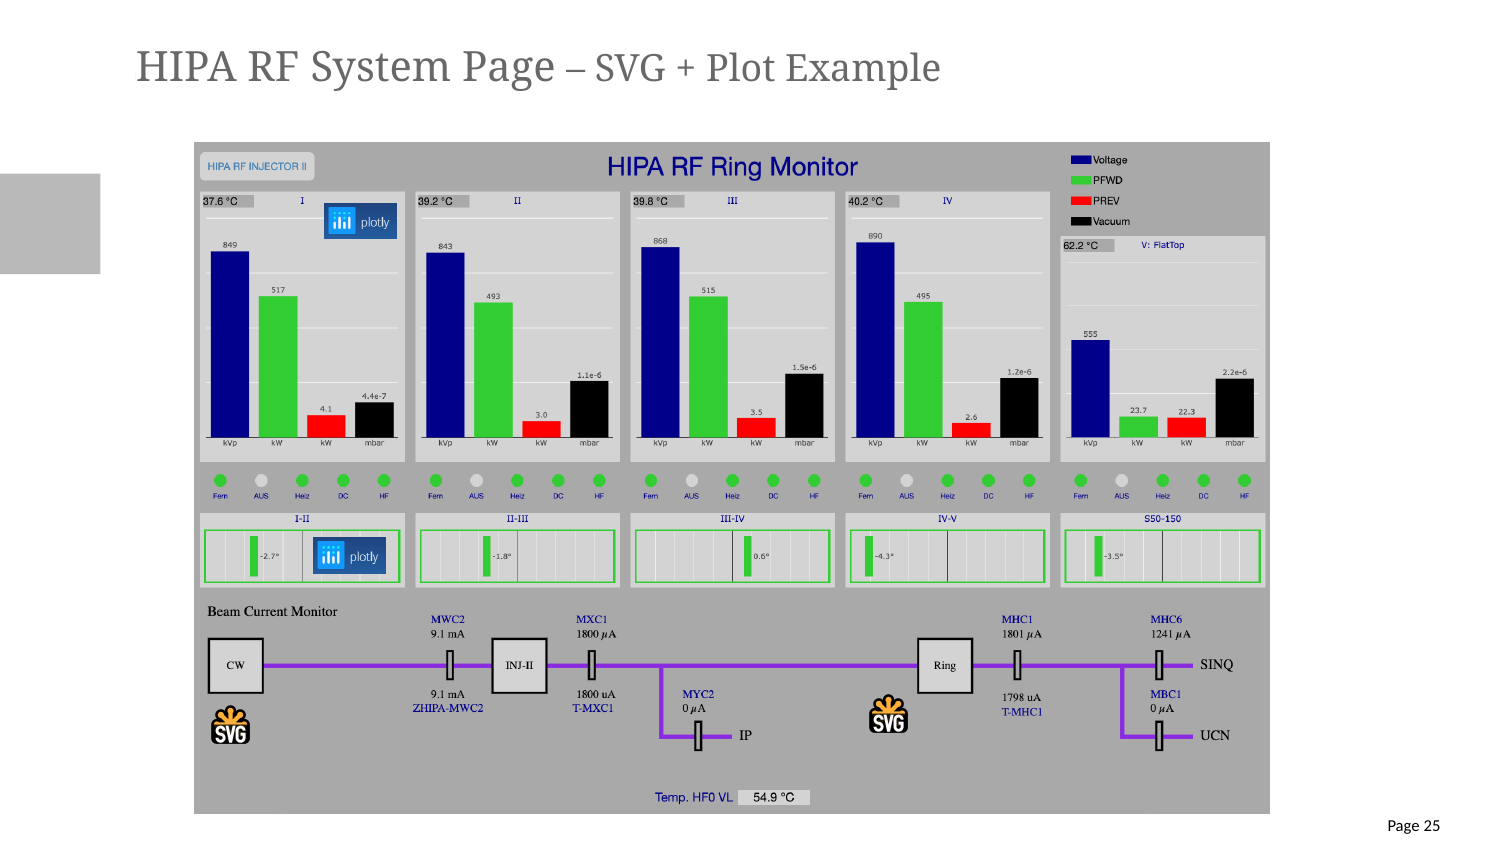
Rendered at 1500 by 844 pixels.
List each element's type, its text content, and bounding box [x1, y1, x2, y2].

title HIPA RF System Page – SVG + Plot Example [135, 29, 1172, 100]
slide_number Page 25 [1346, 814, 1441, 840]
picture [194, 142, 1270, 814]
